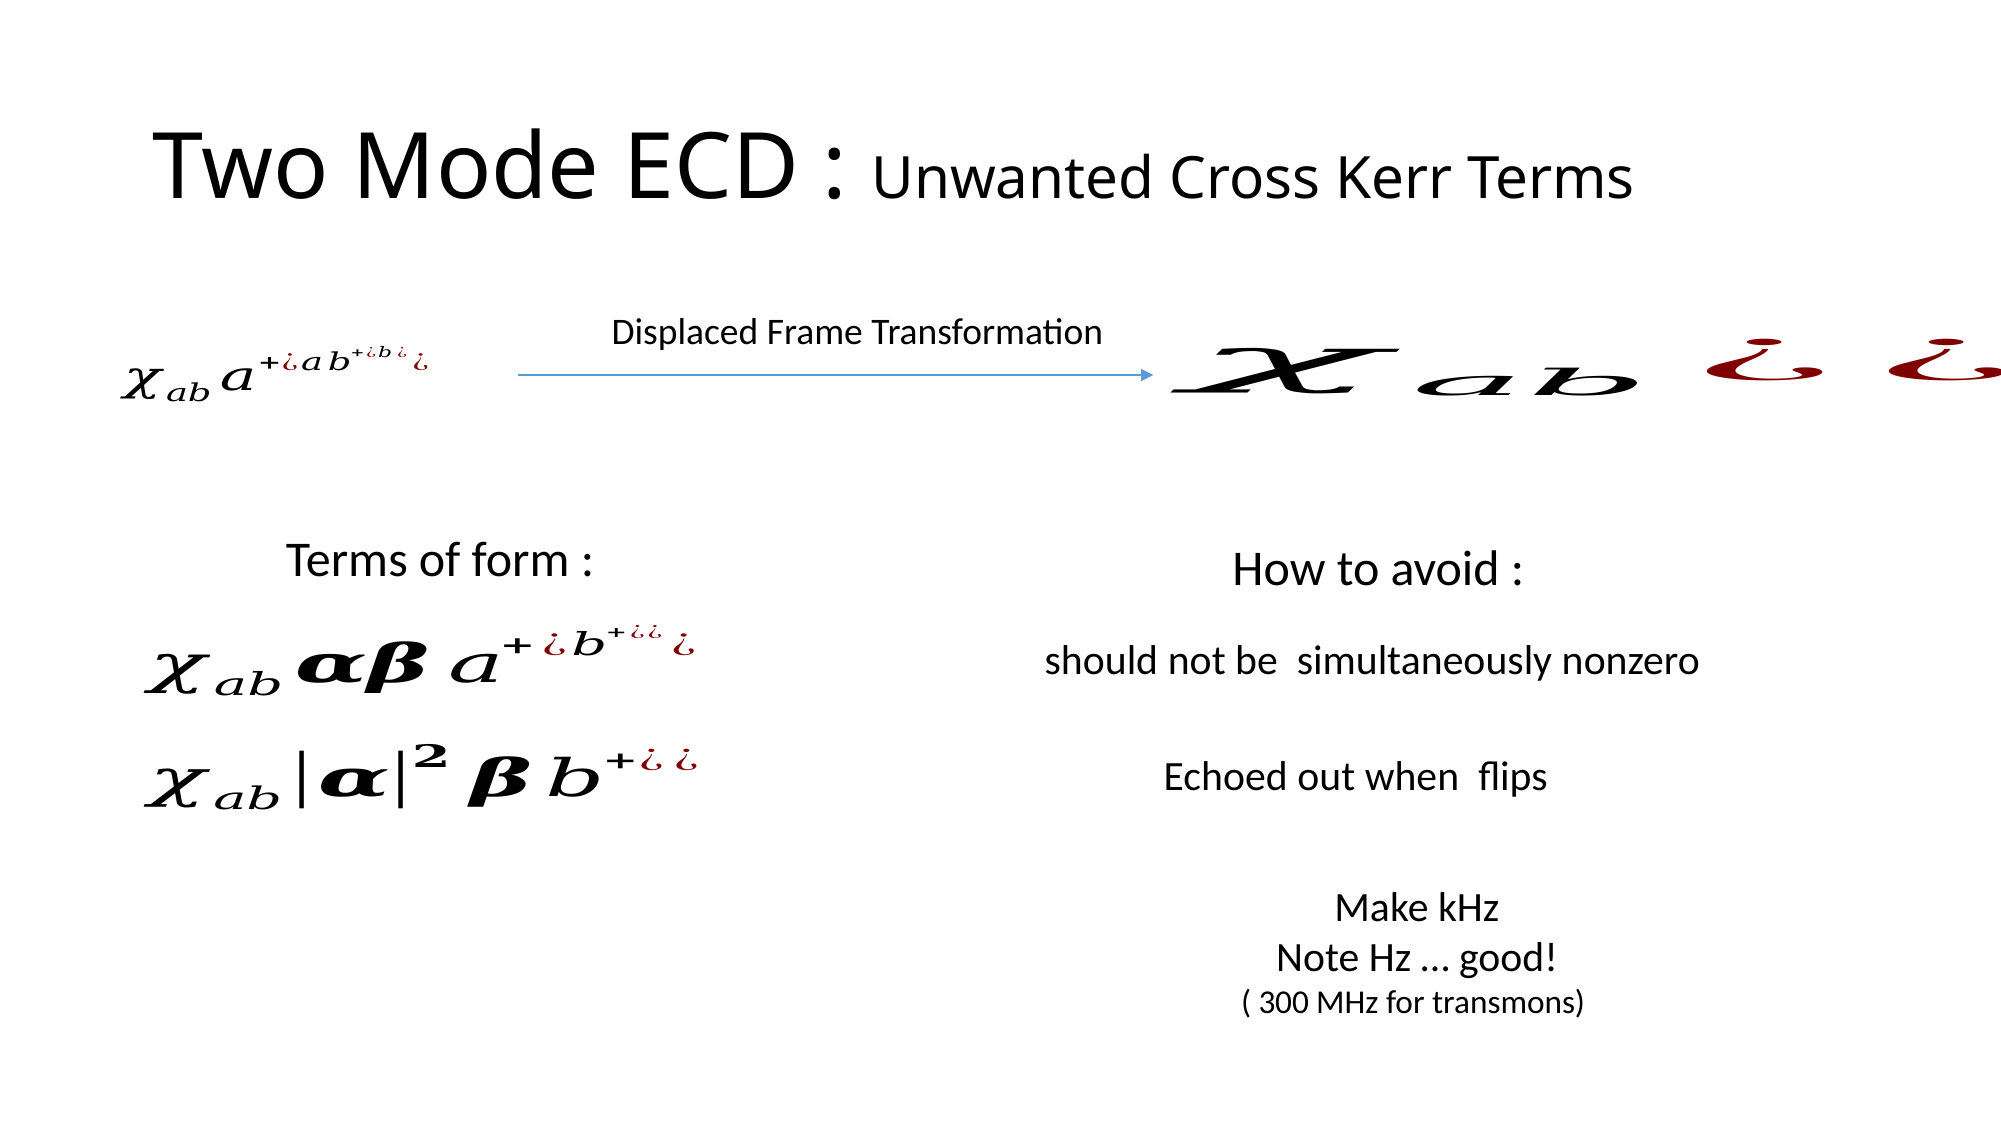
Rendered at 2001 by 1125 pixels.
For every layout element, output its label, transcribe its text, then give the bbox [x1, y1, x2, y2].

text_box Terms of form : [271, 518, 892, 594]
title Two Mode ECD : Unwanted Cross Kerr Terms [137, 59, 1863, 278]
text_box How to avoid : [1217, 527, 1826, 603]
text_box Displaced Frame Transformation [596, 299, 1119, 359]
